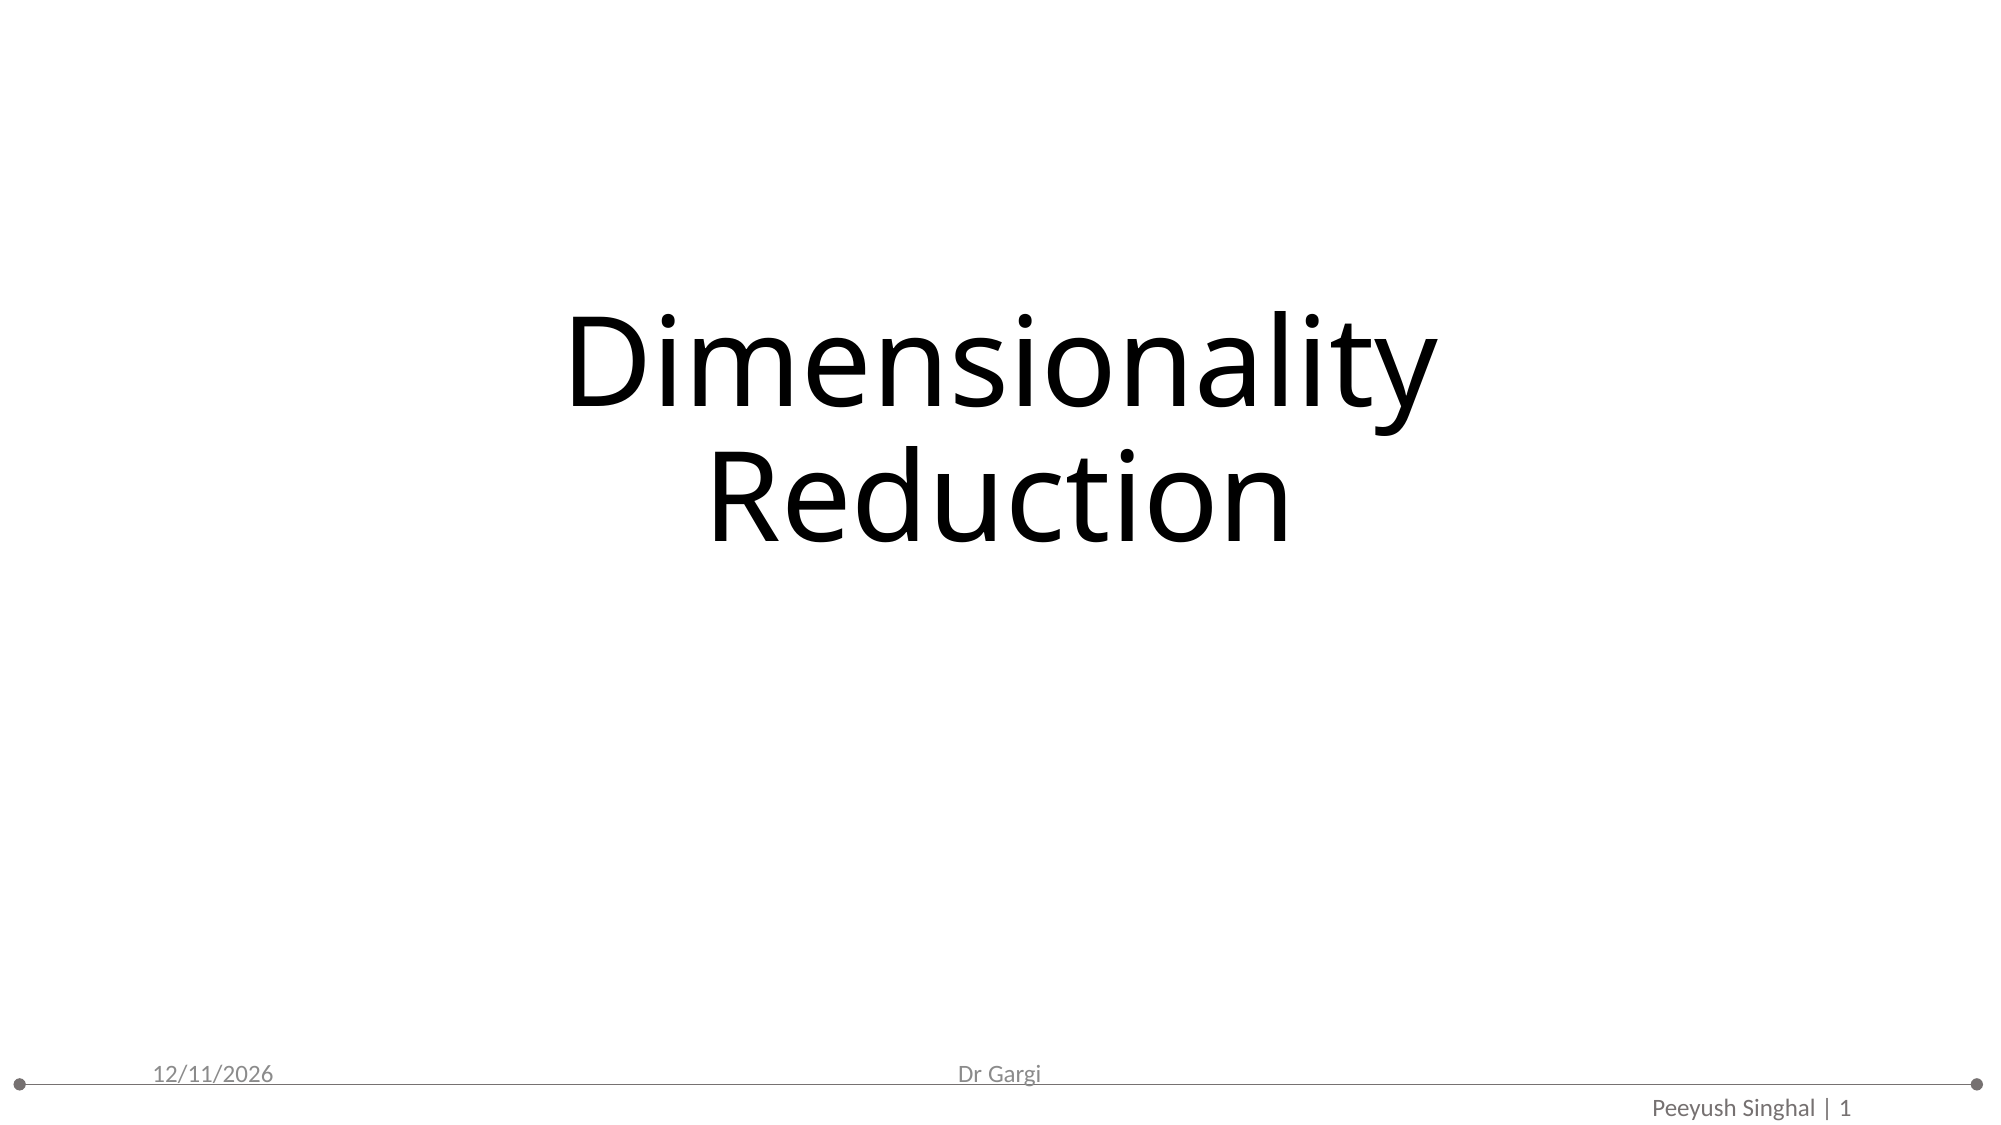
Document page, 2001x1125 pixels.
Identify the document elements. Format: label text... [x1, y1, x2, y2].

footer Dr Gargi [662, 1042, 1338, 1103]
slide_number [137, 1042, 588, 1103]
title Dimensionality Reduction [249, 184, 1750, 576]
